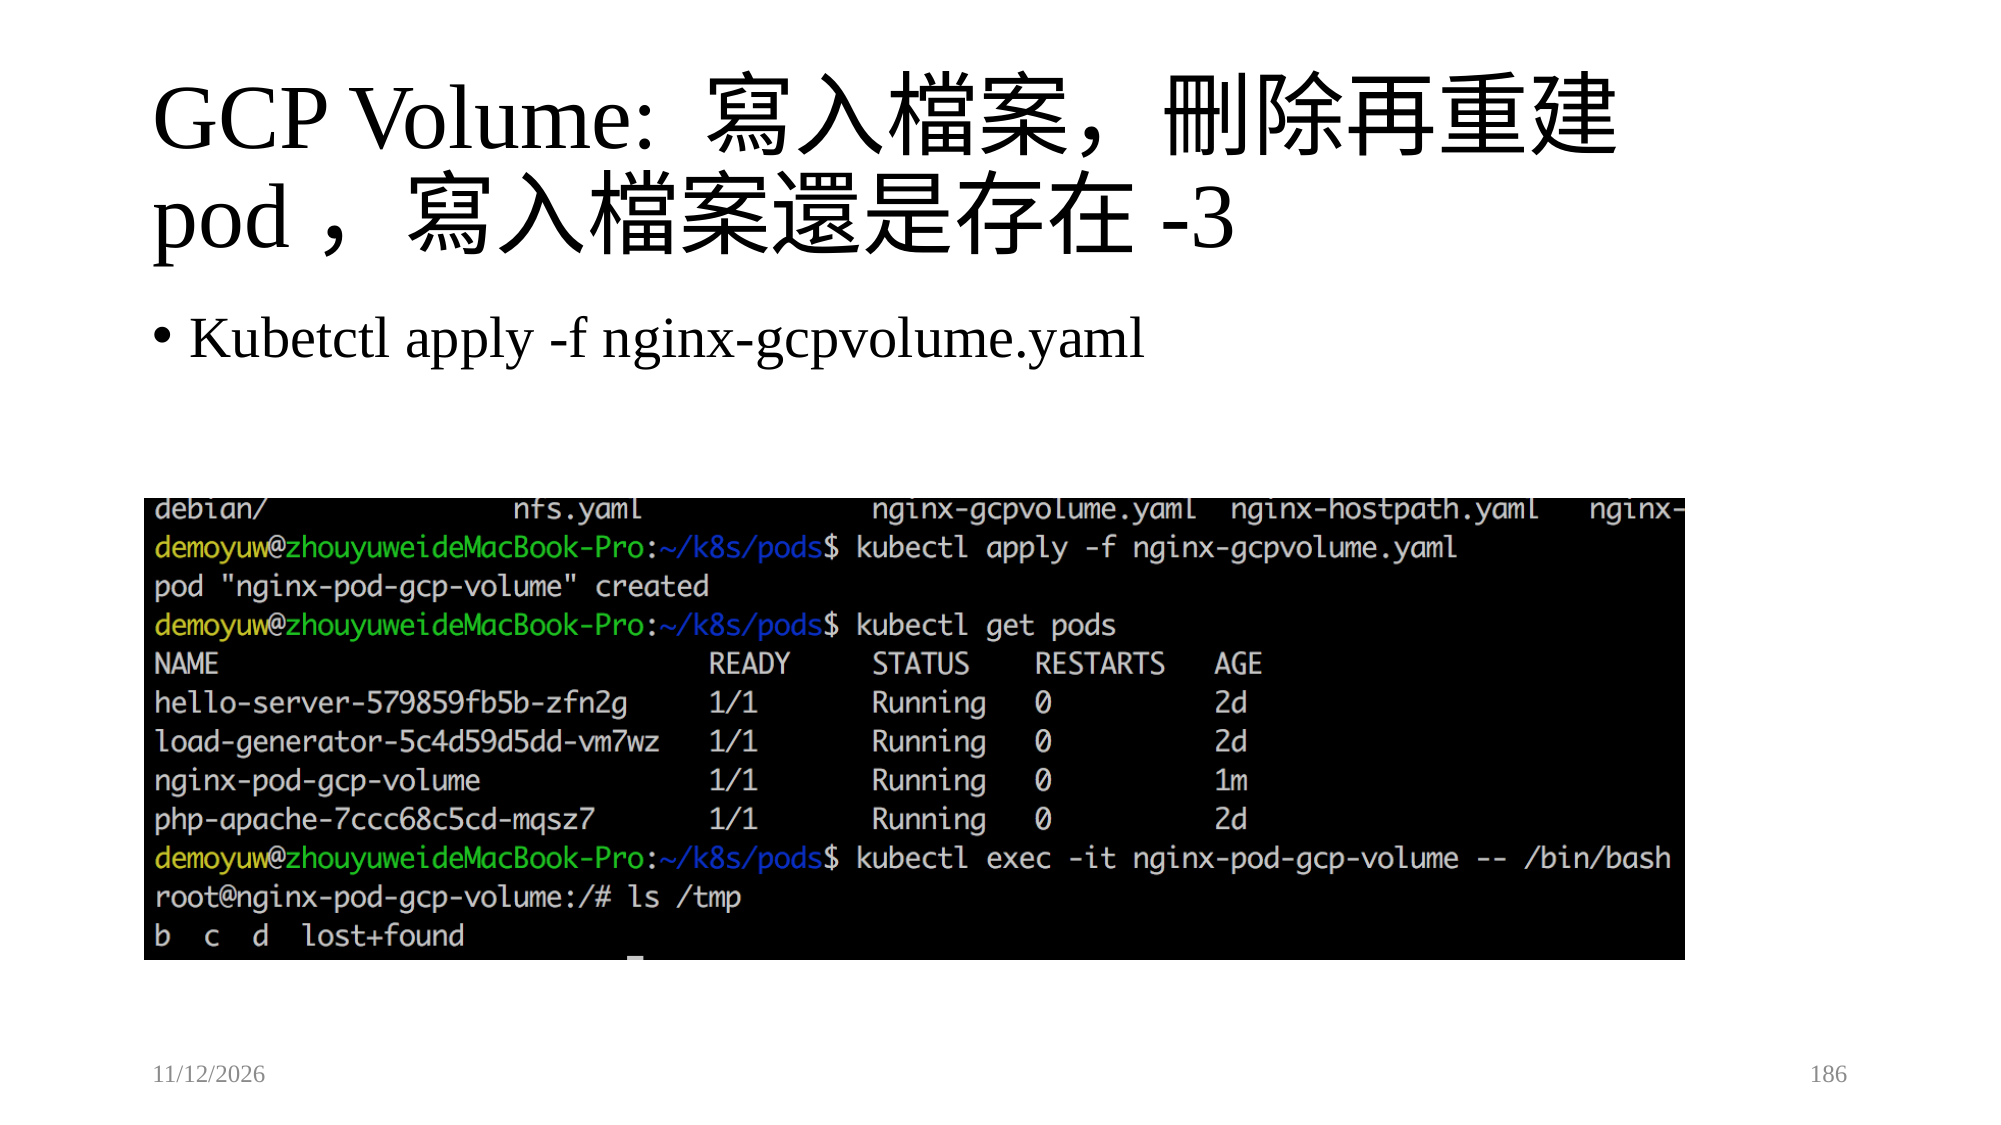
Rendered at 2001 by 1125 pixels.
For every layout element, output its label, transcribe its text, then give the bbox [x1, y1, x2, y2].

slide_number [137, 1042, 588, 1103]
picture [144, 498, 1685, 960]
title GCP Volume: 寫入檔案，刪除再重建pod，寫入檔案還是存在-3 [137, 59, 1863, 278]
list Kubetctl apply -f nginx-gcpvolume.yaml [137, 299, 1863, 1014]
slide_number 186 [1412, 1042, 1863, 1103]
